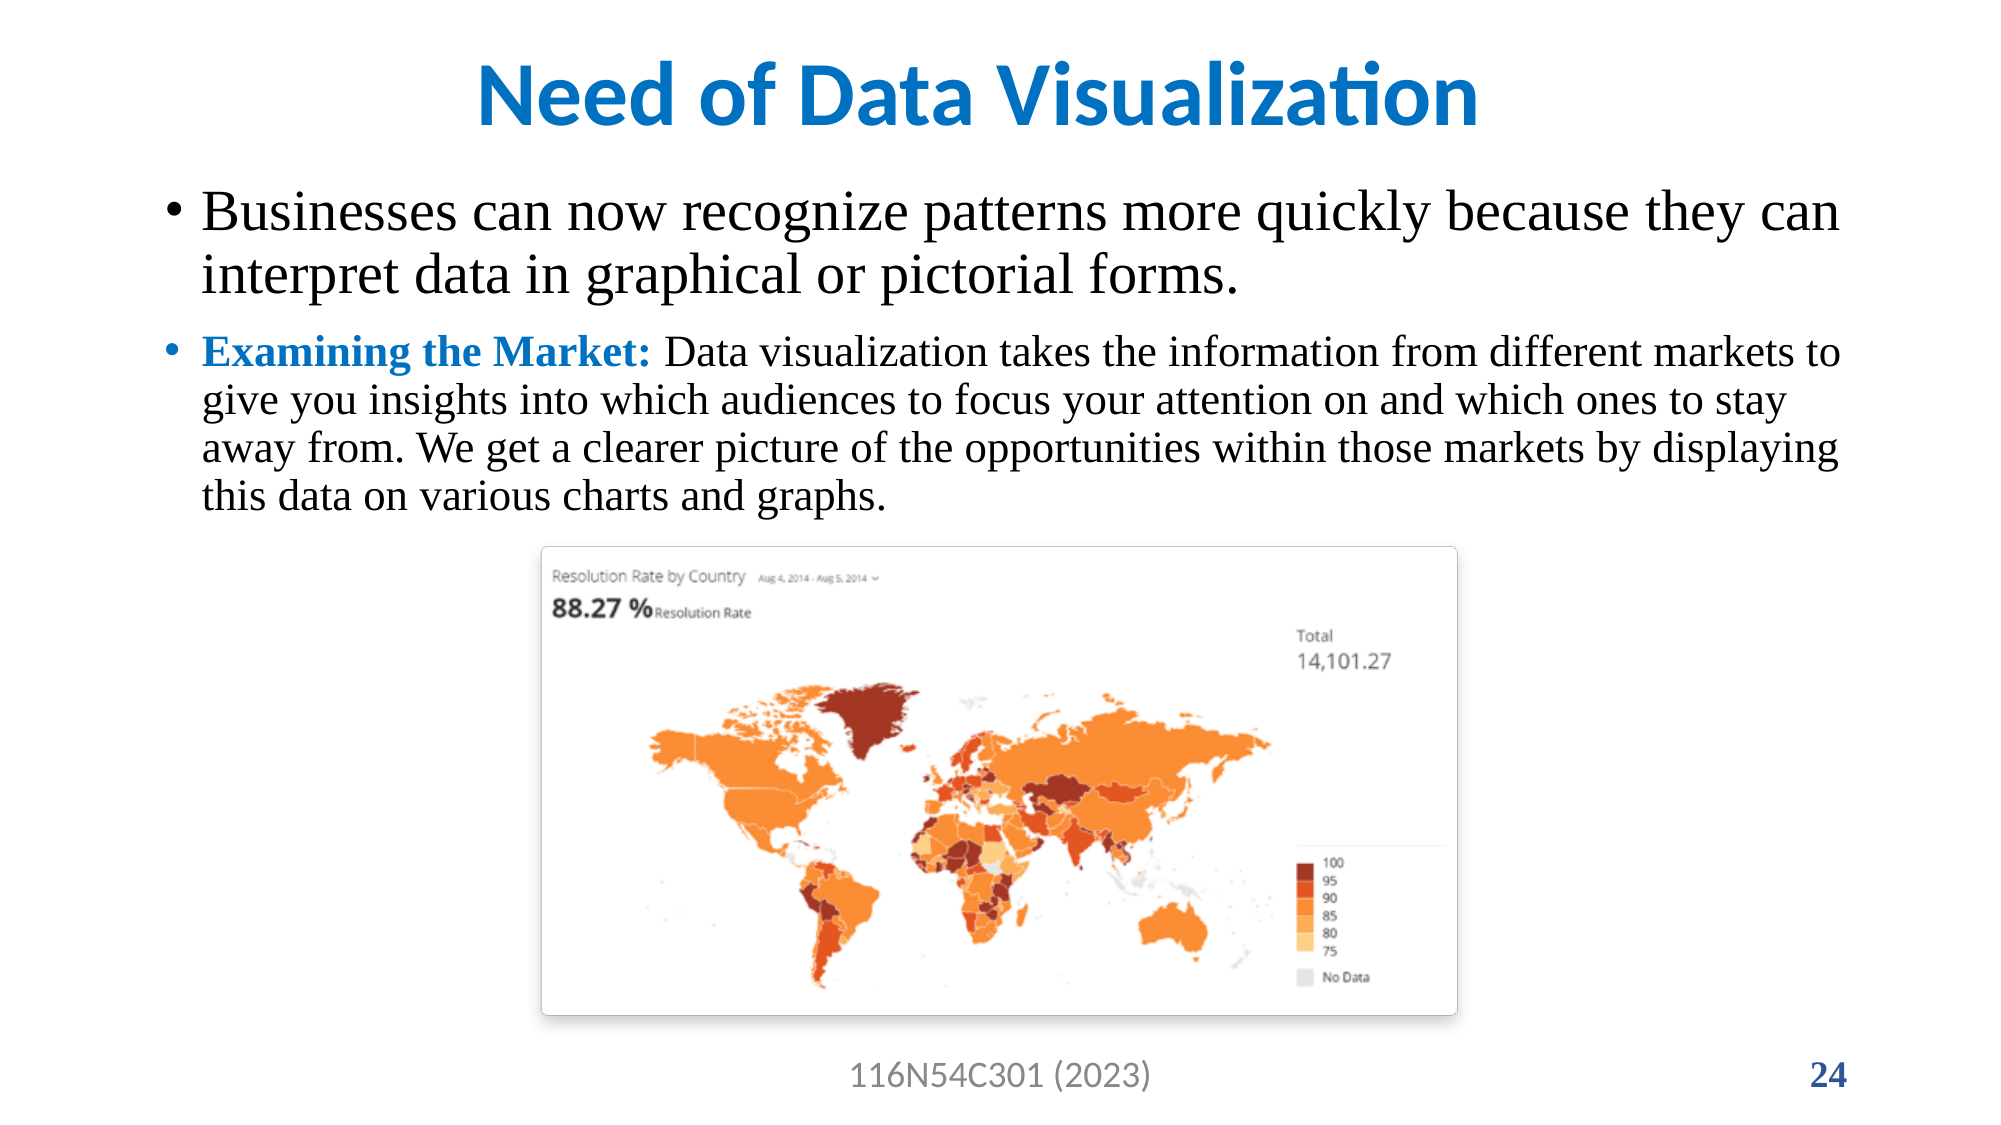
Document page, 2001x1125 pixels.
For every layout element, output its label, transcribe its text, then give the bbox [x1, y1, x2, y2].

title Need of Data Visualization [137, 31, 1863, 161]
picture [518, 530, 1482, 1048]
footer 116N54C301 (2023) [662, 1055, 1338, 1103]
list Businesses can now recognize patterns more quickly because they can interpret data in graphical or pictorial forms. Examining the Market: Data visualization takes the information from different markets to give you insights into which audiences to focus your attention on and which ones to stay away from. We get a clearer picture of the opportunities within those markets by displaying this data on various charts and graphs. [149, 173, 1875, 1025]
slide_number 24 [1412, 1042, 1863, 1103]
